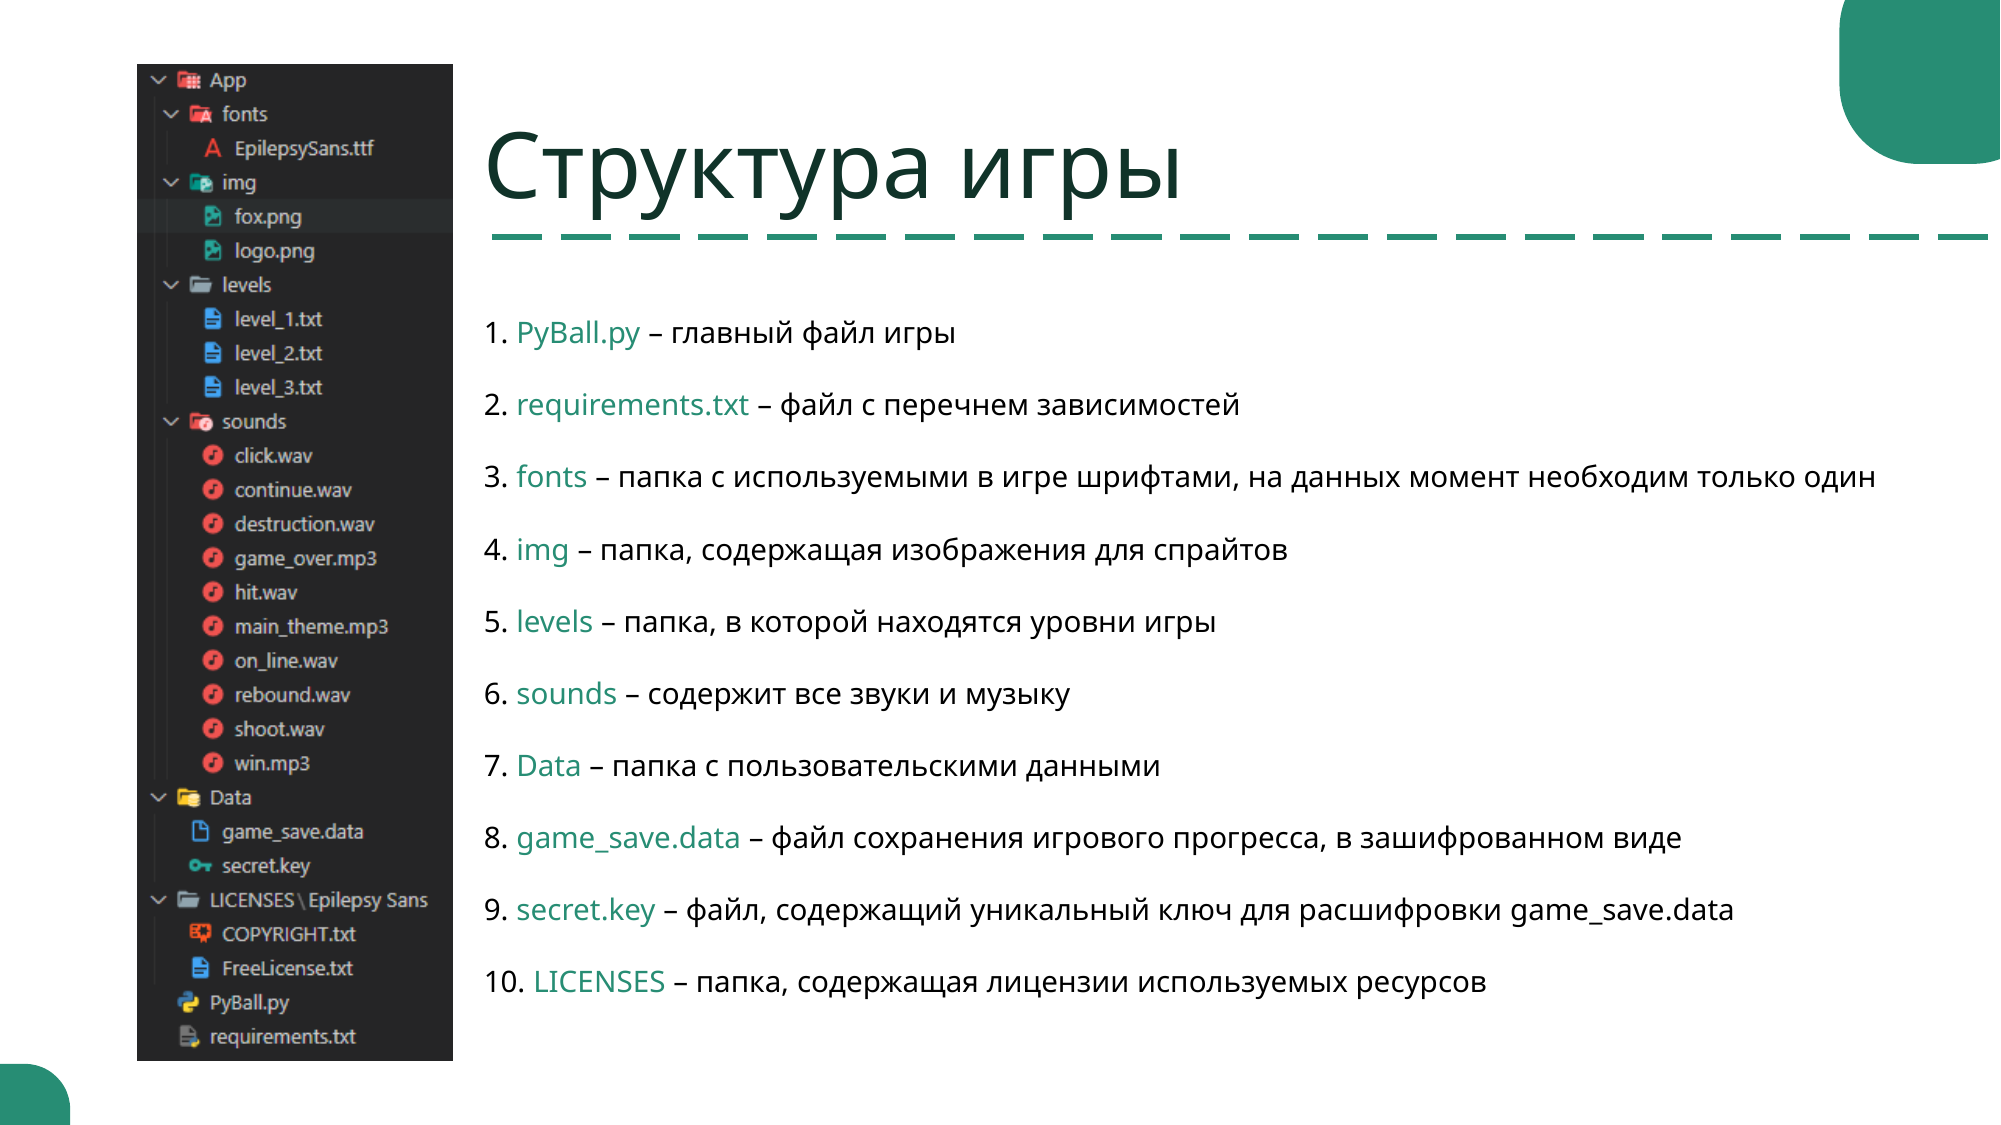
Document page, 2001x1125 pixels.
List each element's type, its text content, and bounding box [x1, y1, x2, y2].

picture [137, 64, 453, 1061]
text_box [1838, 0, 2000, 165]
list 1. PyBall.py – главный файл игры 2. requirements.txt – файл с перечнем зависимостей 3. fonts – папка с используемыми в игре шрифтами, на данных момент необходим только один 4. img – папка, содержащая изображения для спрайтов 5. levels – папка, в которой находятся уровни игры 6. sounds – содержит все звуки и музыку 7. Data – папка с пользовательскими данными 8. game_save.data – файл сохранения игрового прогресса, в зашифрованном виде 9. secret.key – файл, содержащий уникальный ключ для расшифровки game_save.data 10. LICENSES – папка, содержащая лицензии используемых ресурсов [469, 299, 1907, 1051]
title Структура игры [469, 59, 1863, 278]
text_box [0, 1062, 72, 1125]
